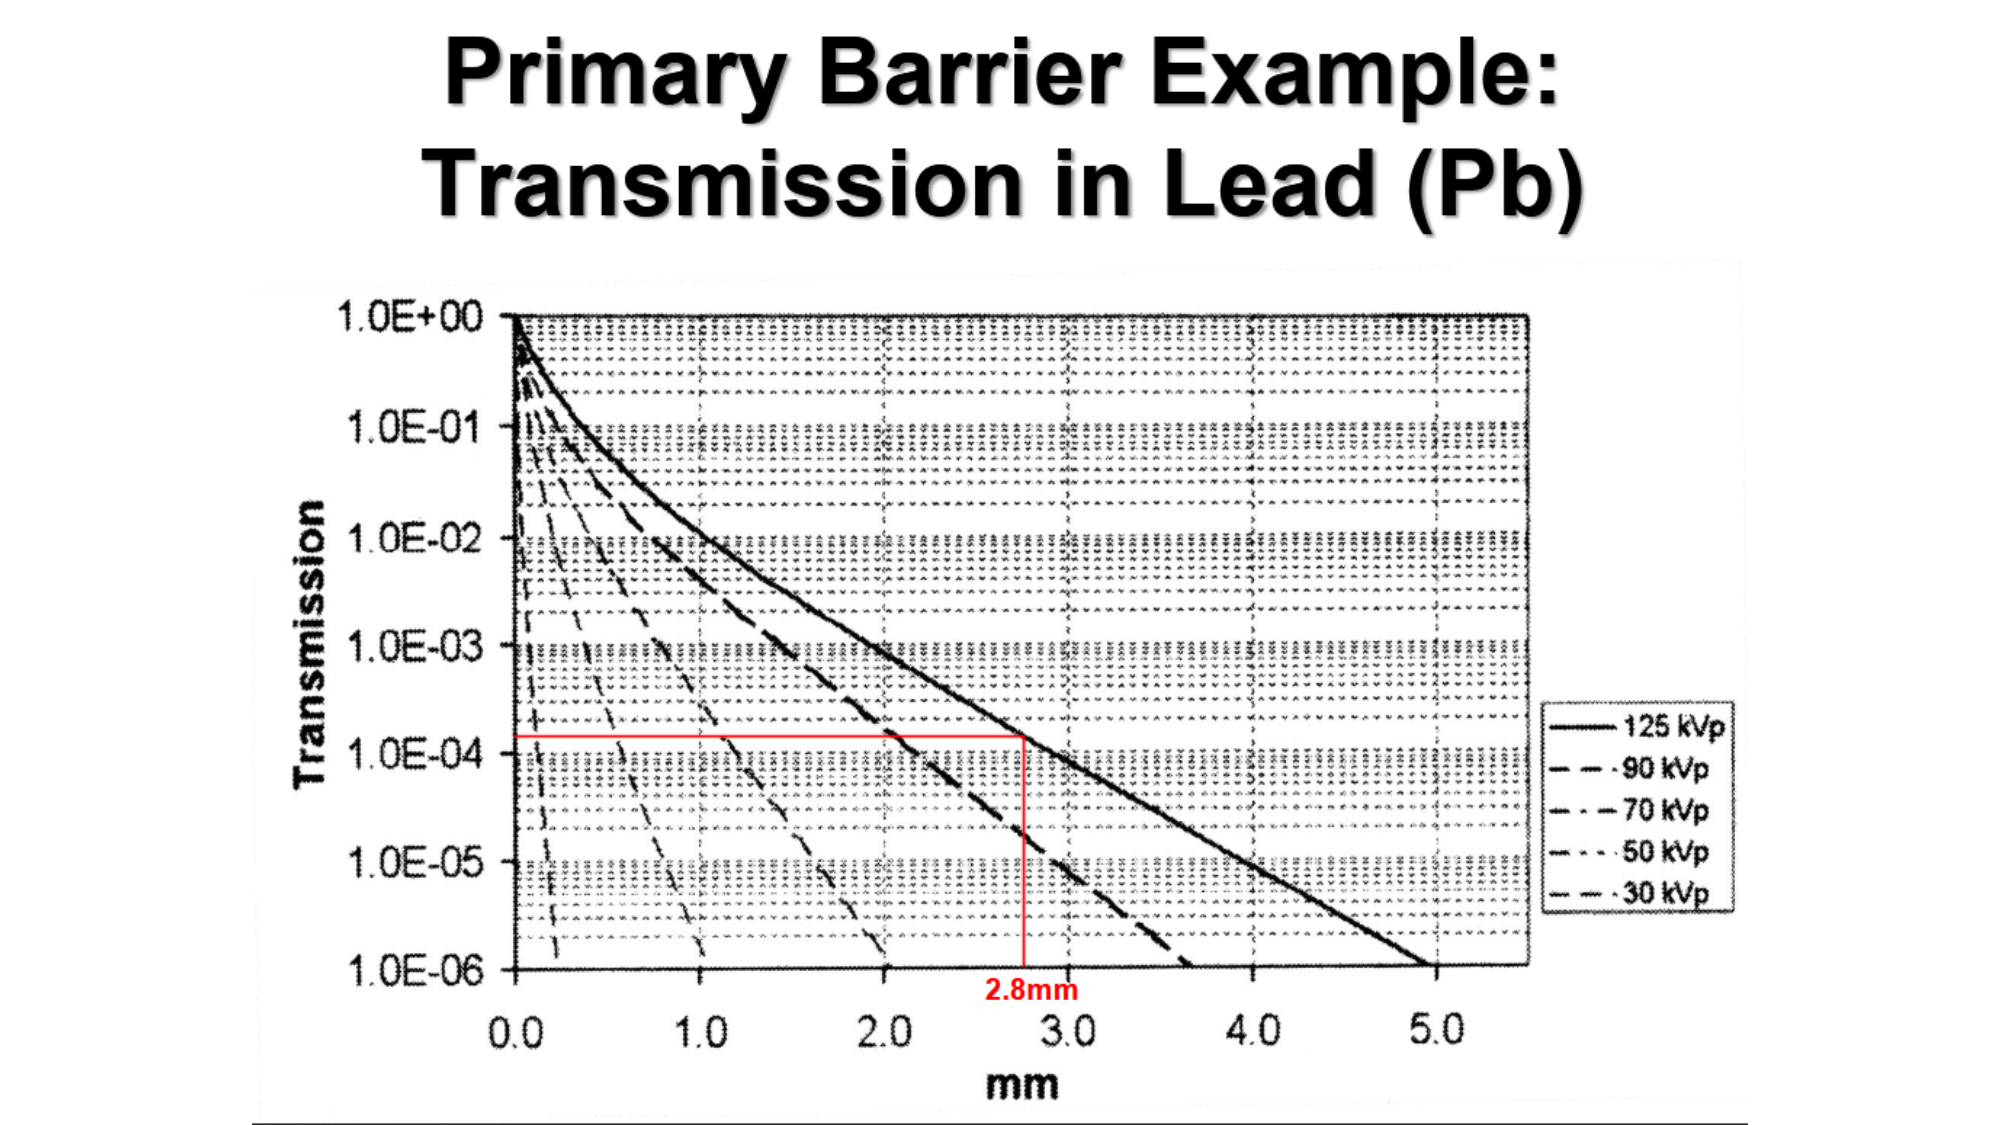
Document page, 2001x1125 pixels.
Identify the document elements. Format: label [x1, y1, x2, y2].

picture [252, 0, 1748, 1125]
